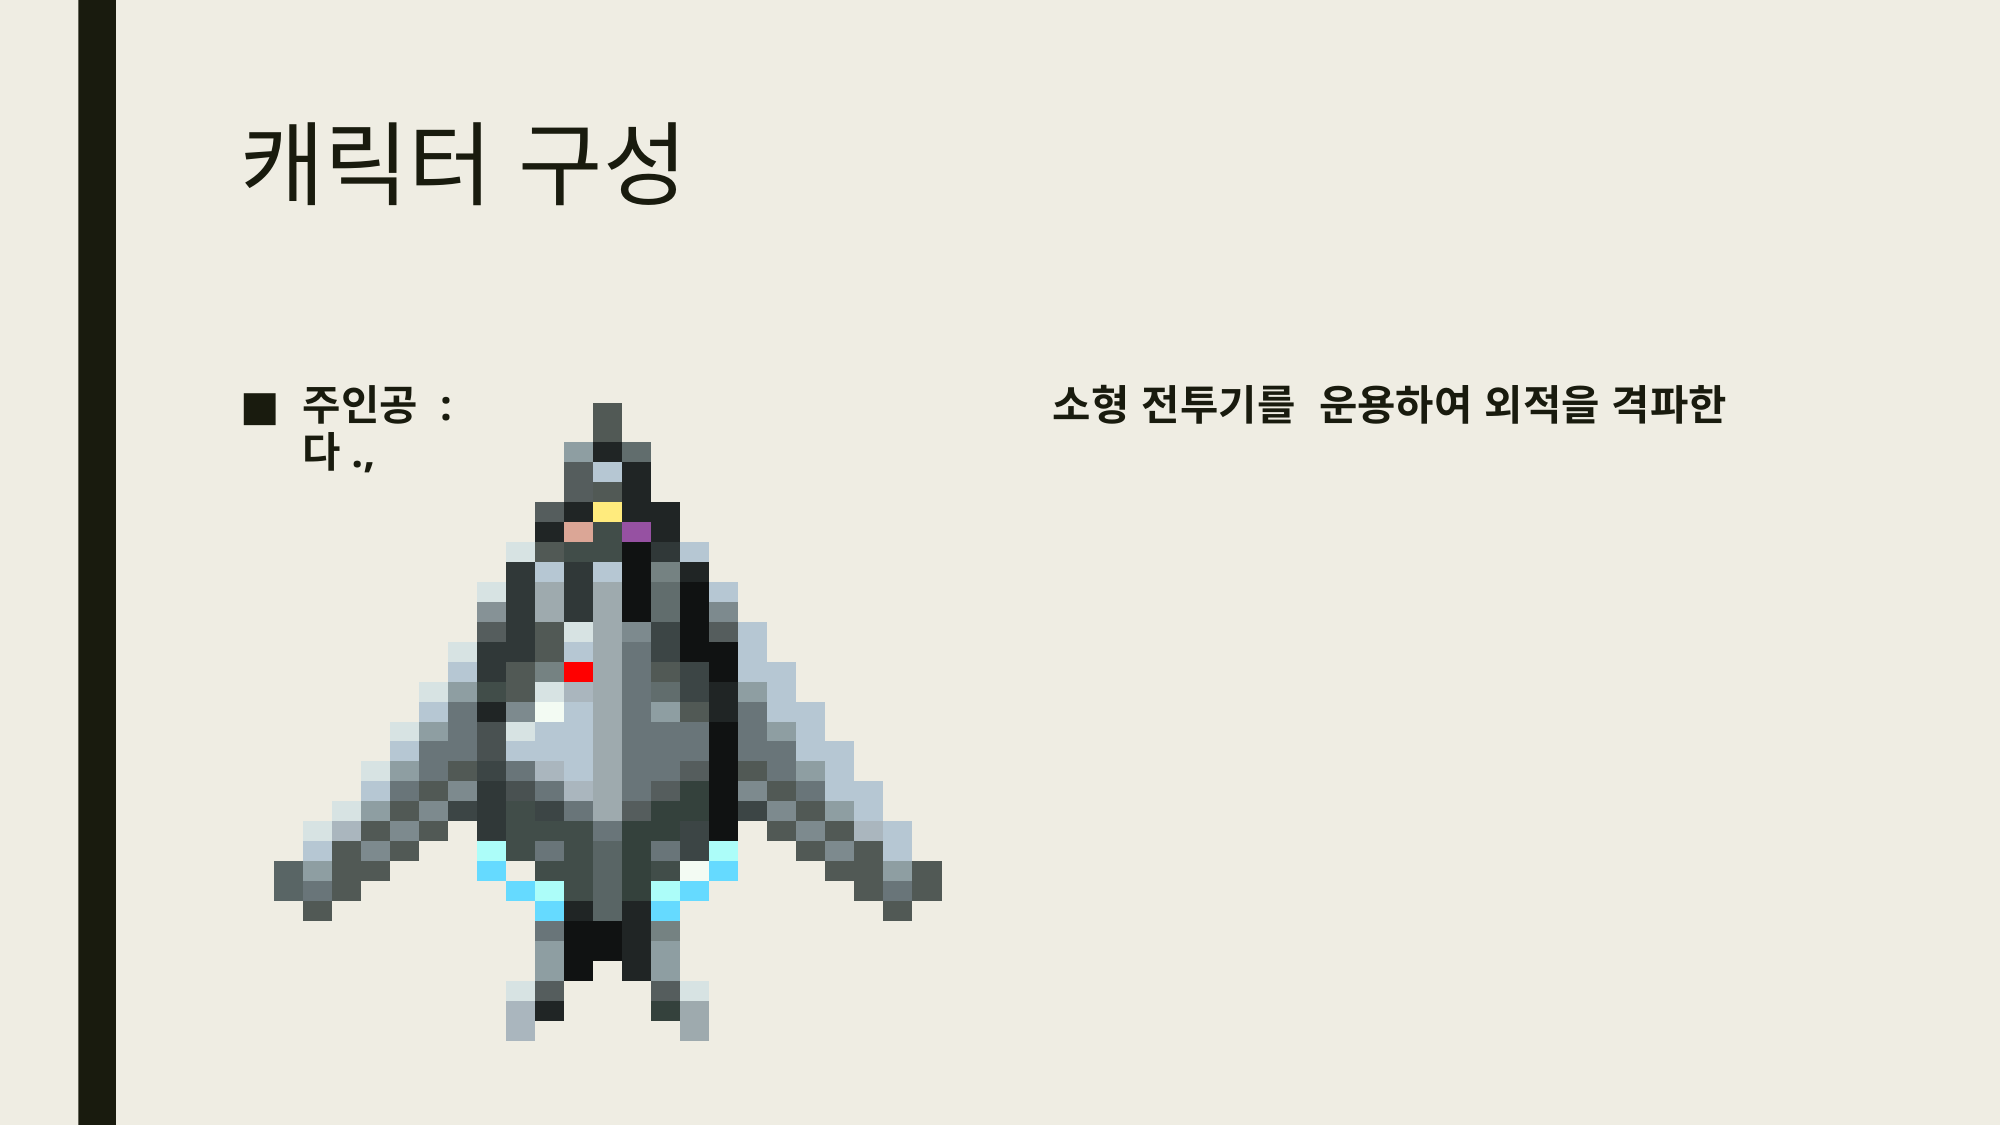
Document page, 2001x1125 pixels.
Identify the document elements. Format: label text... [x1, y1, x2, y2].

title 캐릭터 구성 [225, 112, 1800, 357]
list 주인공 : 소형 전투기를 운용하여 외적을 격파한다., [225, 375, 1800, 963]
picture [273, 403, 942, 1041]
